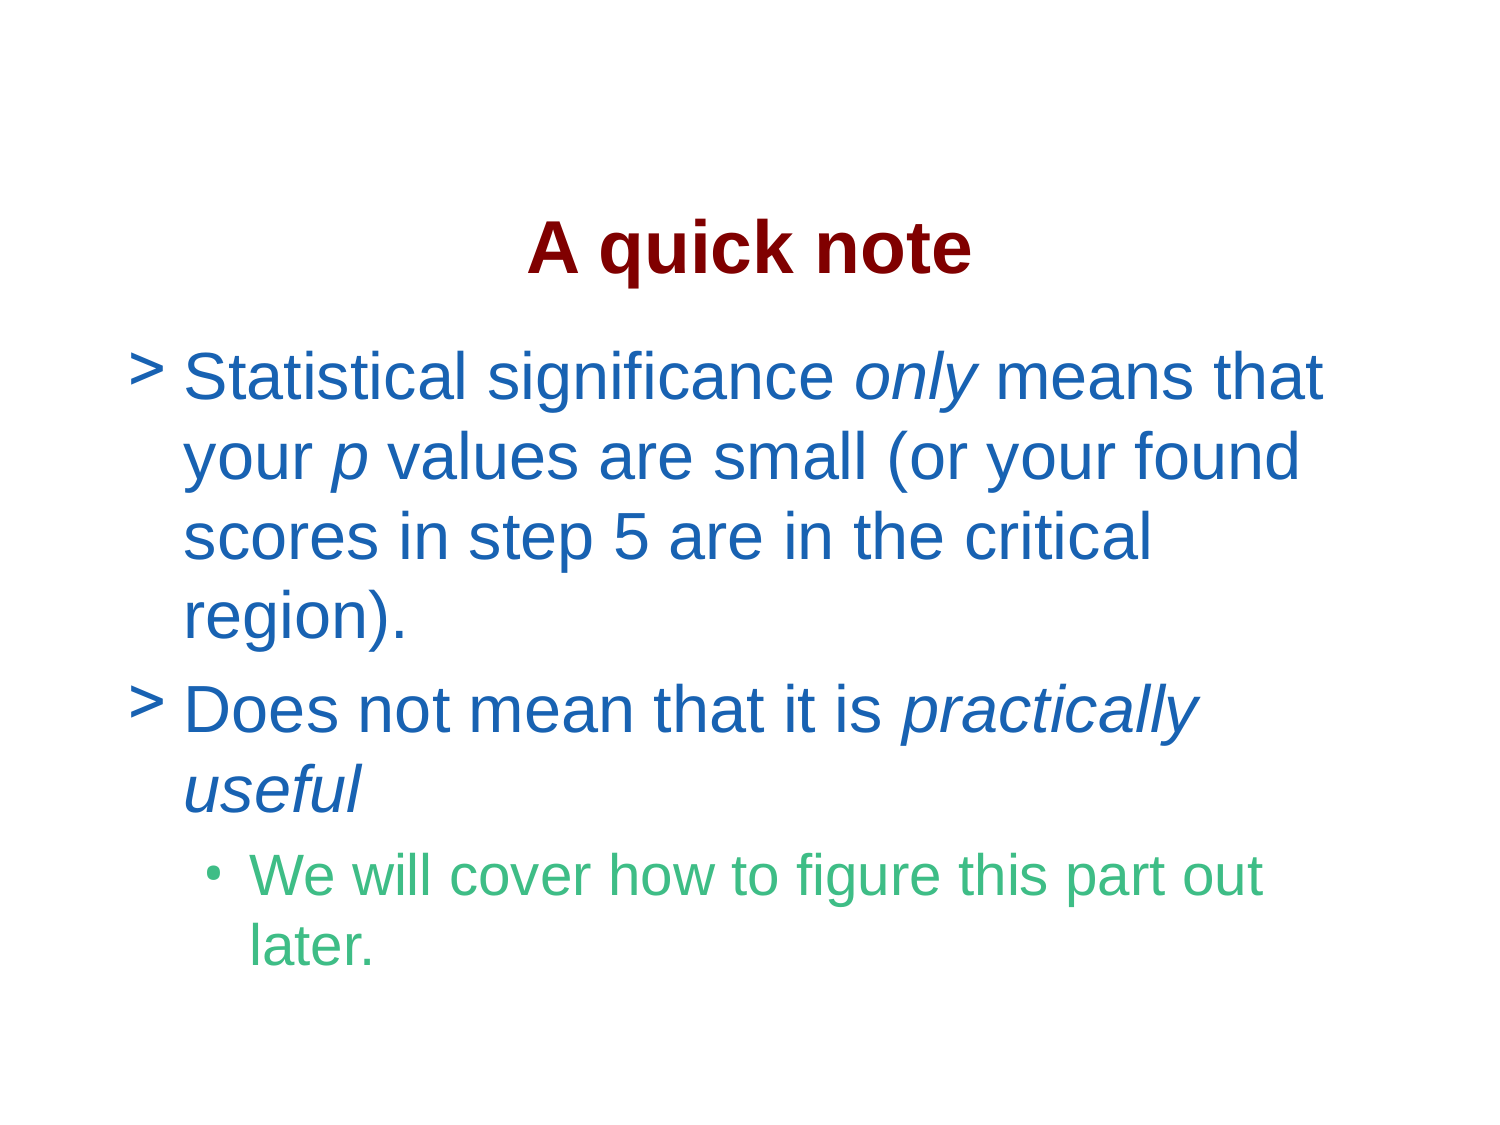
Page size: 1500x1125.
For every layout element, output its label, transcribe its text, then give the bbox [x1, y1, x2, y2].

list Statistical significance only means that your p values are small (or your found scores in step 5 are in the critical region). Does not mean that it is practically useful We will cover how to figure this part out later. [112, 324, 1388, 1001]
title A quick note [112, 199, 1388, 288]
